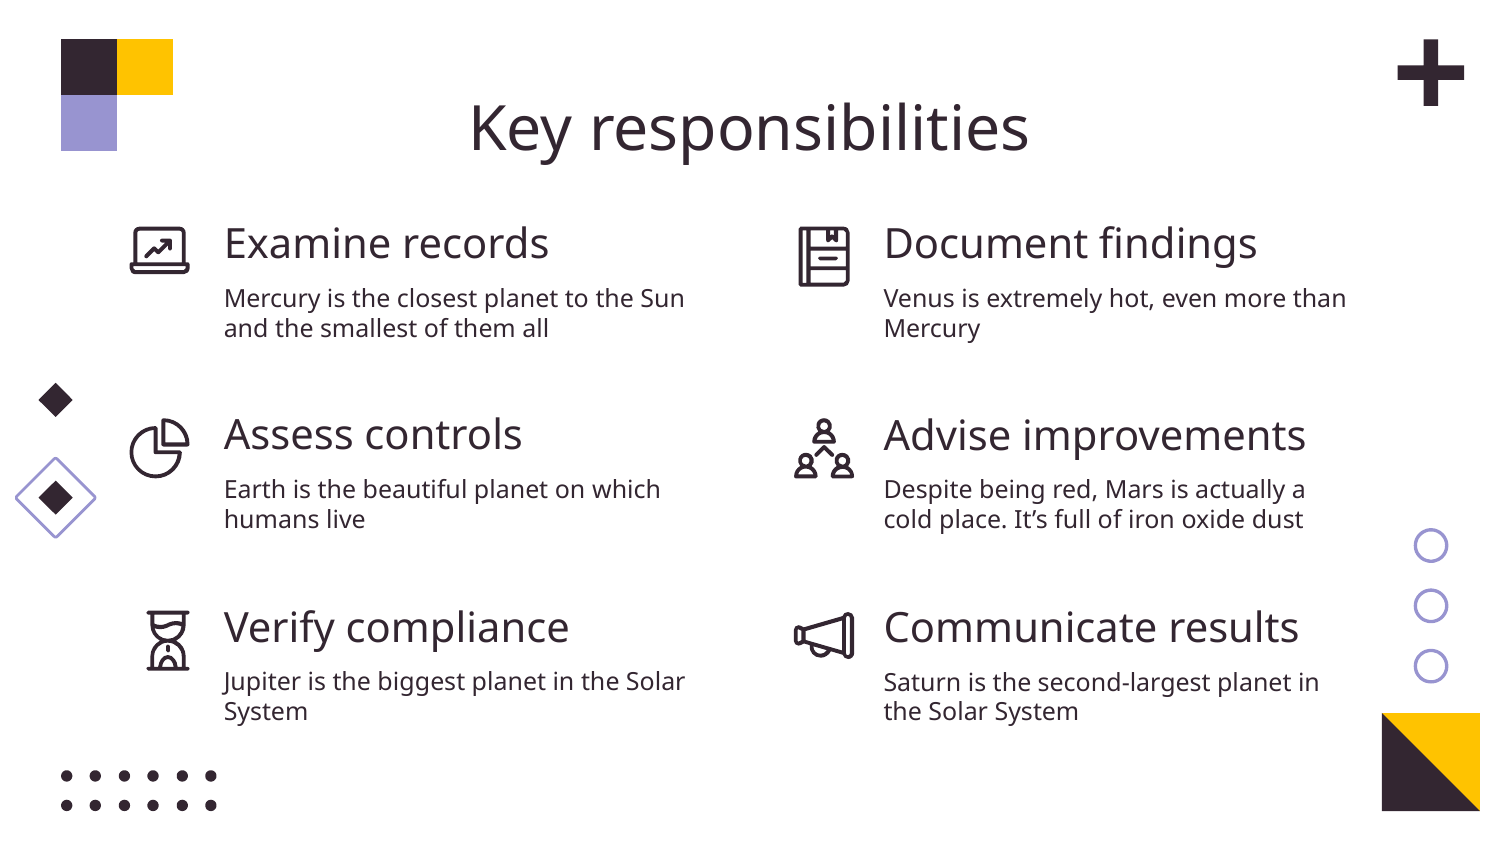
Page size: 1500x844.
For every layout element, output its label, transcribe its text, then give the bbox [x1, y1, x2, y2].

subtitle Venus is extremely hot, even more than Mercury [868, 283, 1371, 351]
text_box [793, 418, 855, 479]
subtitle Earth is the beautiful planet on which humans live [208, 474, 711, 543]
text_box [146, 610, 190, 671]
subtitle Jupiter is the biggest planet in the Solar System [208, 666, 711, 734]
text_box [793, 611, 855, 660]
title Key responsibilities [118, 72, 1382, 167]
subtitle Assess controls [208, 402, 711, 474]
subtitle Advise improvements [868, 402, 1371, 474]
subtitle Verify compliance [208, 594, 711, 666]
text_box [129, 418, 190, 479]
subtitle Despite being red, Mars is actually a cold place. It’s full of iron oxide dust [868, 474, 1371, 543]
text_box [798, 226, 850, 287]
subtitle Examine records [208, 210, 711, 283]
subtitle Mercury is the closest planet to the Sun and the smallest of them all [208, 283, 711, 351]
subtitle Communicate results [868, 594, 1371, 666]
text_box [129, 226, 190, 275]
subtitle Document findings [868, 210, 1371, 283]
subtitle Saturn is the second-largest planet in the Solar System [868, 666, 1371, 735]
